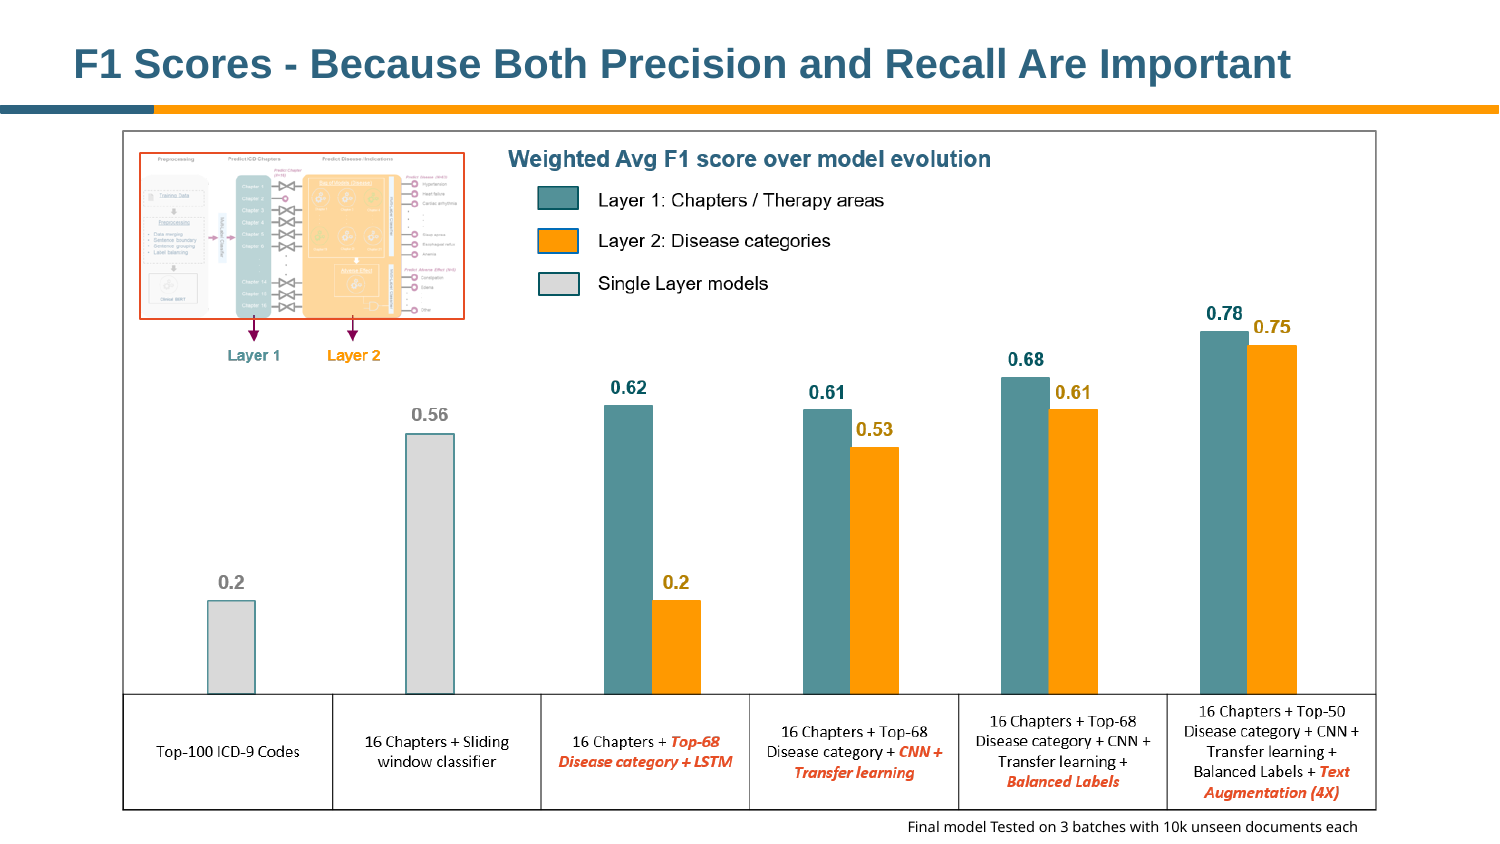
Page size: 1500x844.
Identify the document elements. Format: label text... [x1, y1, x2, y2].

text_box Final model Tested on 3 batches with 10k unseen documents each [892, 802, 1417, 844]
picture [122, 129, 1377, 813]
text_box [0, 105, 1499, 114]
title F1 Scores - Because Both Precision and Recall Are Important [58, 22, 1485, 101]
